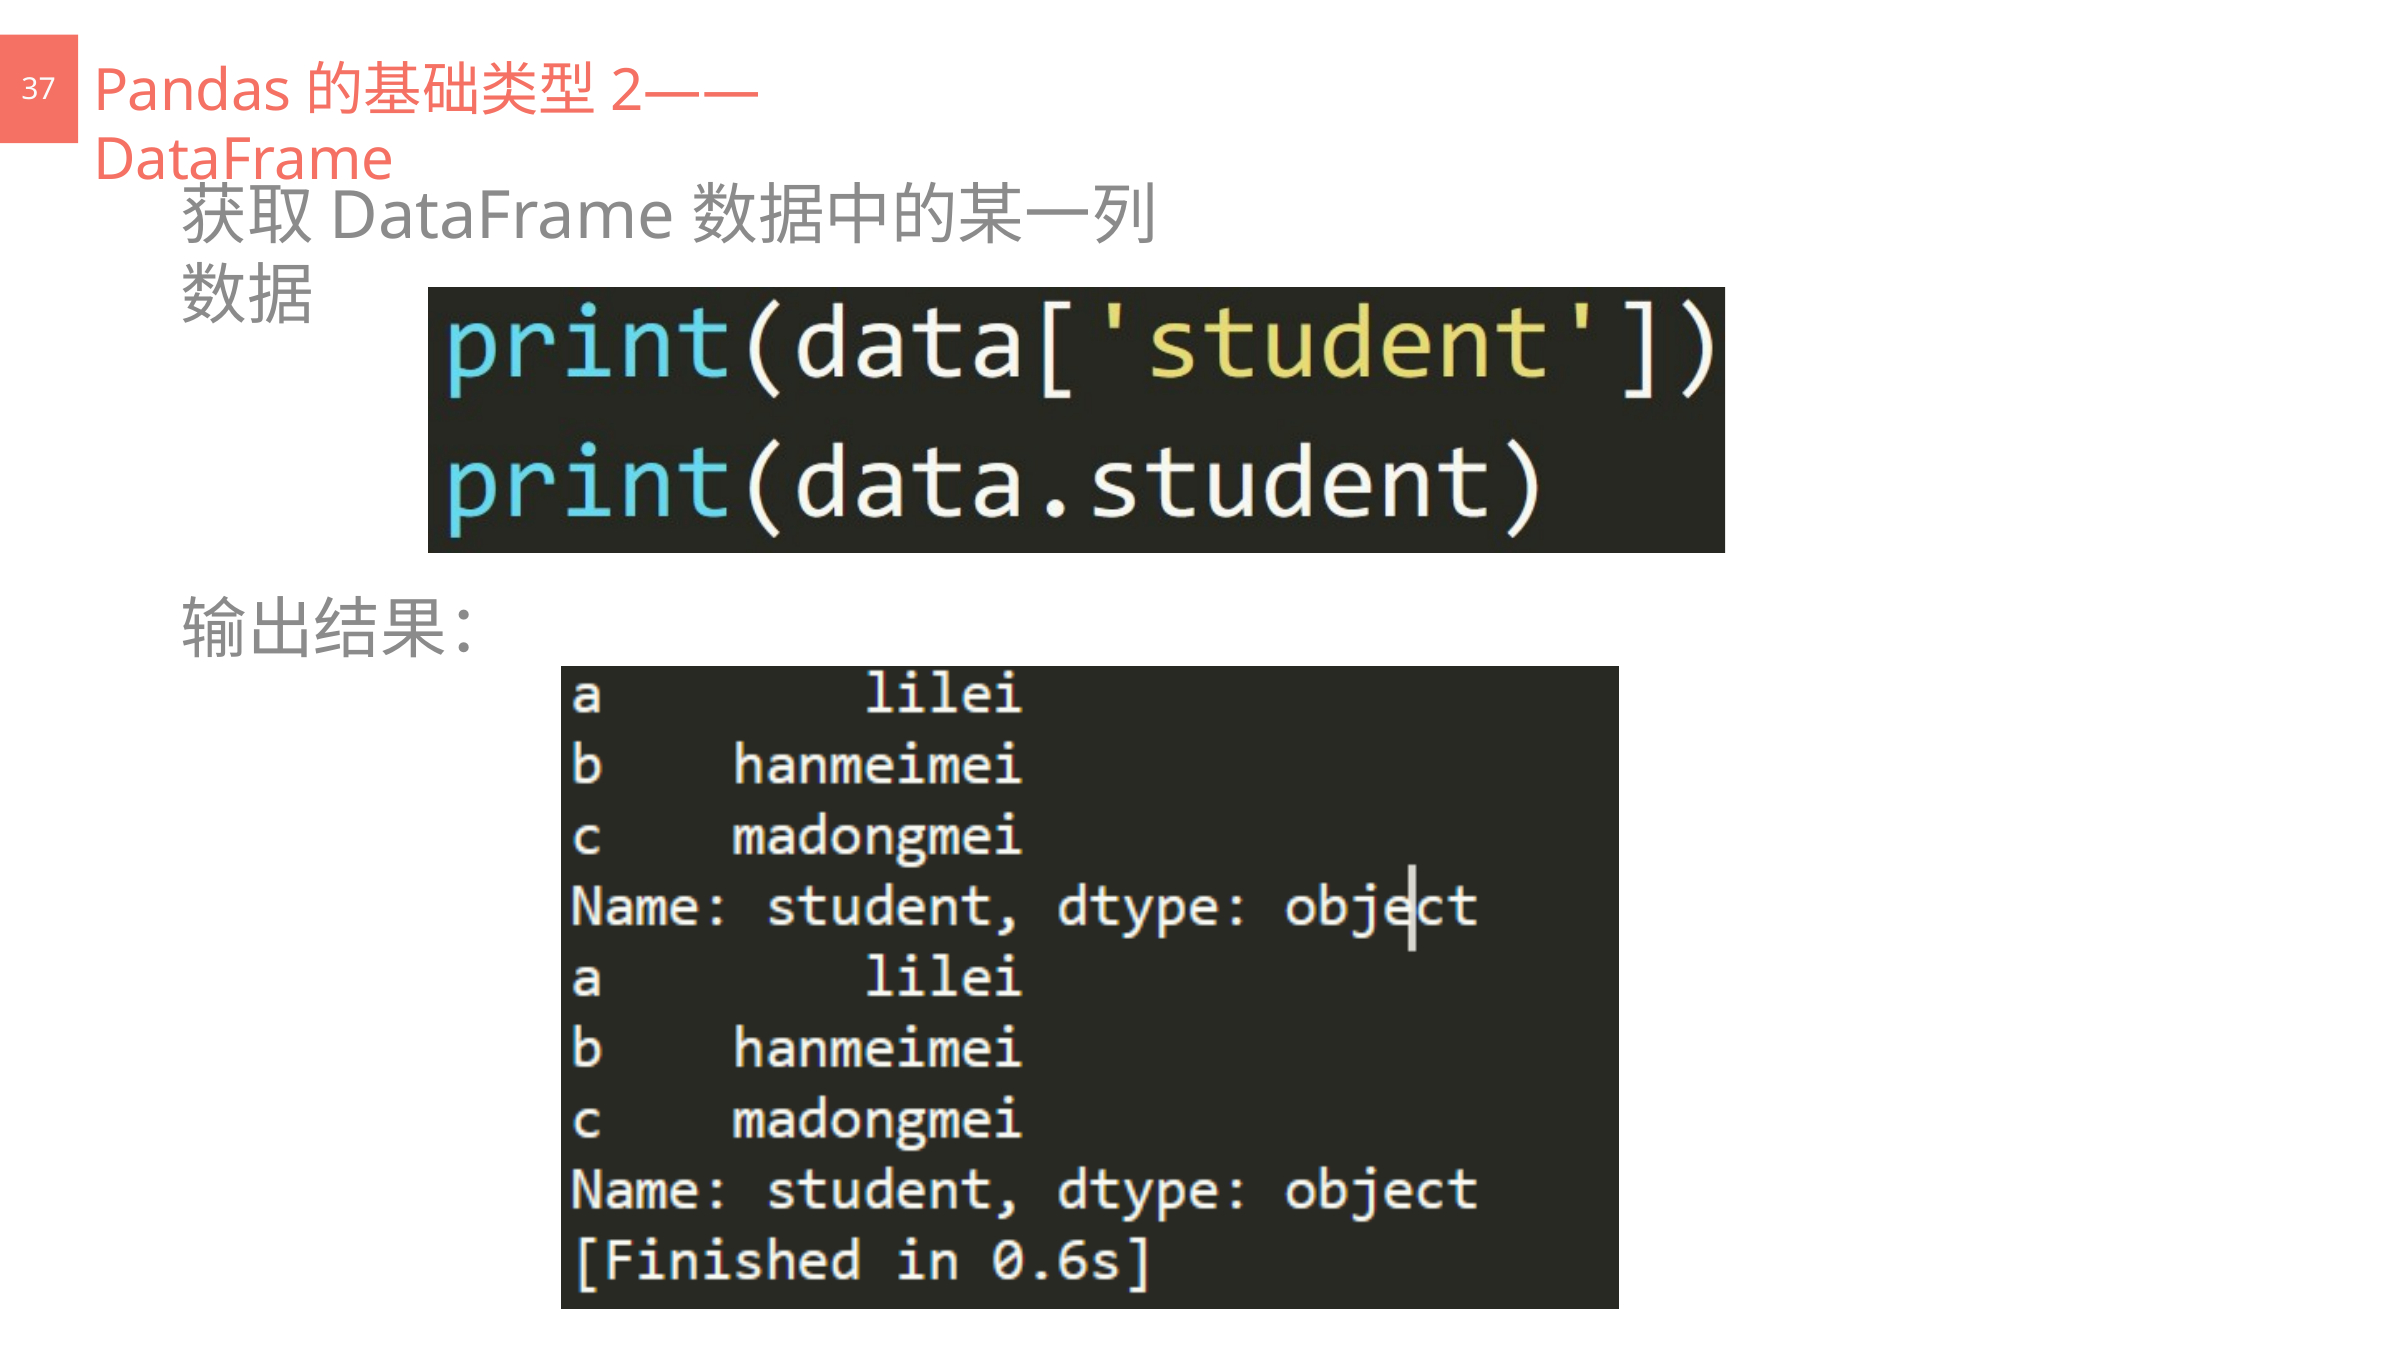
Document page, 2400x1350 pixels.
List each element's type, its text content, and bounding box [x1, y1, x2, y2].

text_box Pandas的基础类型2——DataFrame [91, 49, 1051, 192]
text_box 输出结果： [178, 583, 890, 666]
text_box [0, 34, 79, 144]
text_box 获取DataFrame数据中的某一列数据 [178, 169, 1216, 332]
picture [561, 666, 1619, 1309]
text_box 37 [19, 67, 59, 106]
text_box [428, 287, 1726, 553]
